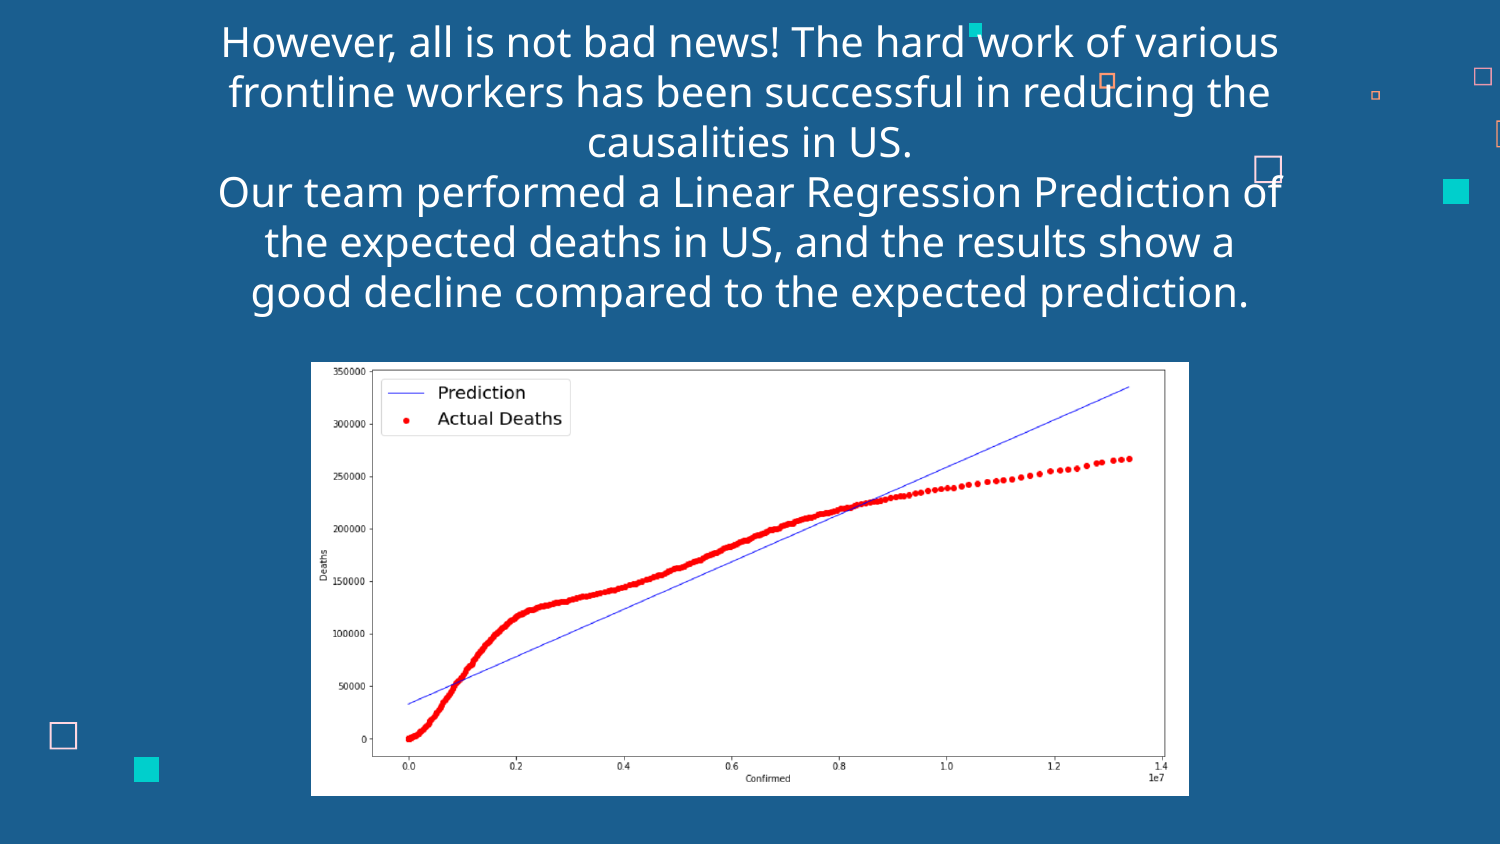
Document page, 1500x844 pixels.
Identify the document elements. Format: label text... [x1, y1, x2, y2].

title However, all is not bad news! The hard work of various frontline workers has been successful in reducing the causalities in US. Our team performed a Linear Regression Prediction of the expected deaths in US, and the results show a good decline compared to the expected prediction. [199, 225, 1300, 331]
picture [311, 361, 1189, 797]
